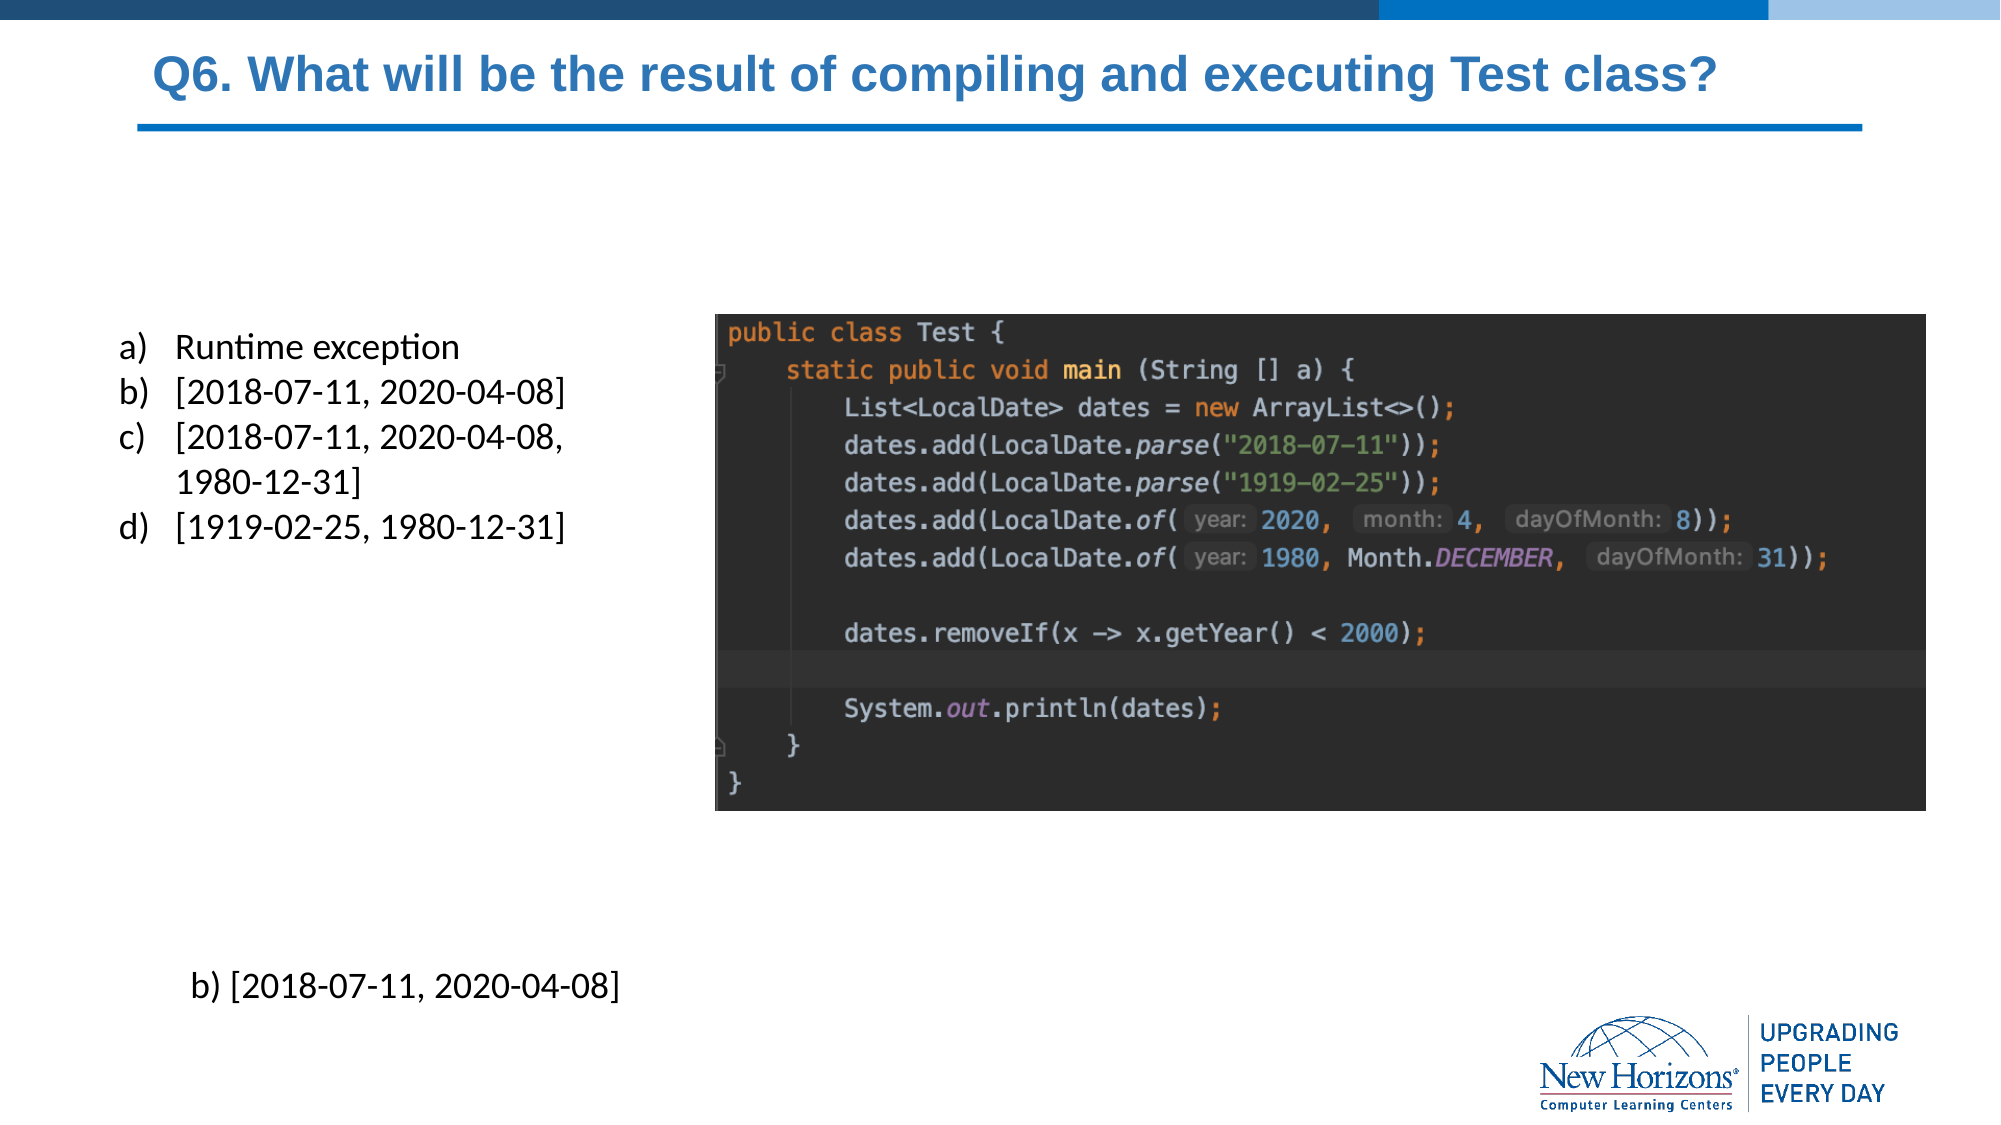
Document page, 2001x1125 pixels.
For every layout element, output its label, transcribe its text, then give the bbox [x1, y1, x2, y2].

text_box b) [2018-07-11, 2020-04-08] [167, 954, 636, 1059]
picture [1537, 1010, 1904, 1114]
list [715, 314, 1926, 811]
text_box Runtime exception [2018-07-11, 2020-04-08] [2018-07-11, 2020-04-08, 1980-12-31] [1919-02-25, 1980-12-31] [104, 314, 621, 555]
title Q6. What will be the result of compiling and executing Test class? [137, 36, 1863, 115]
